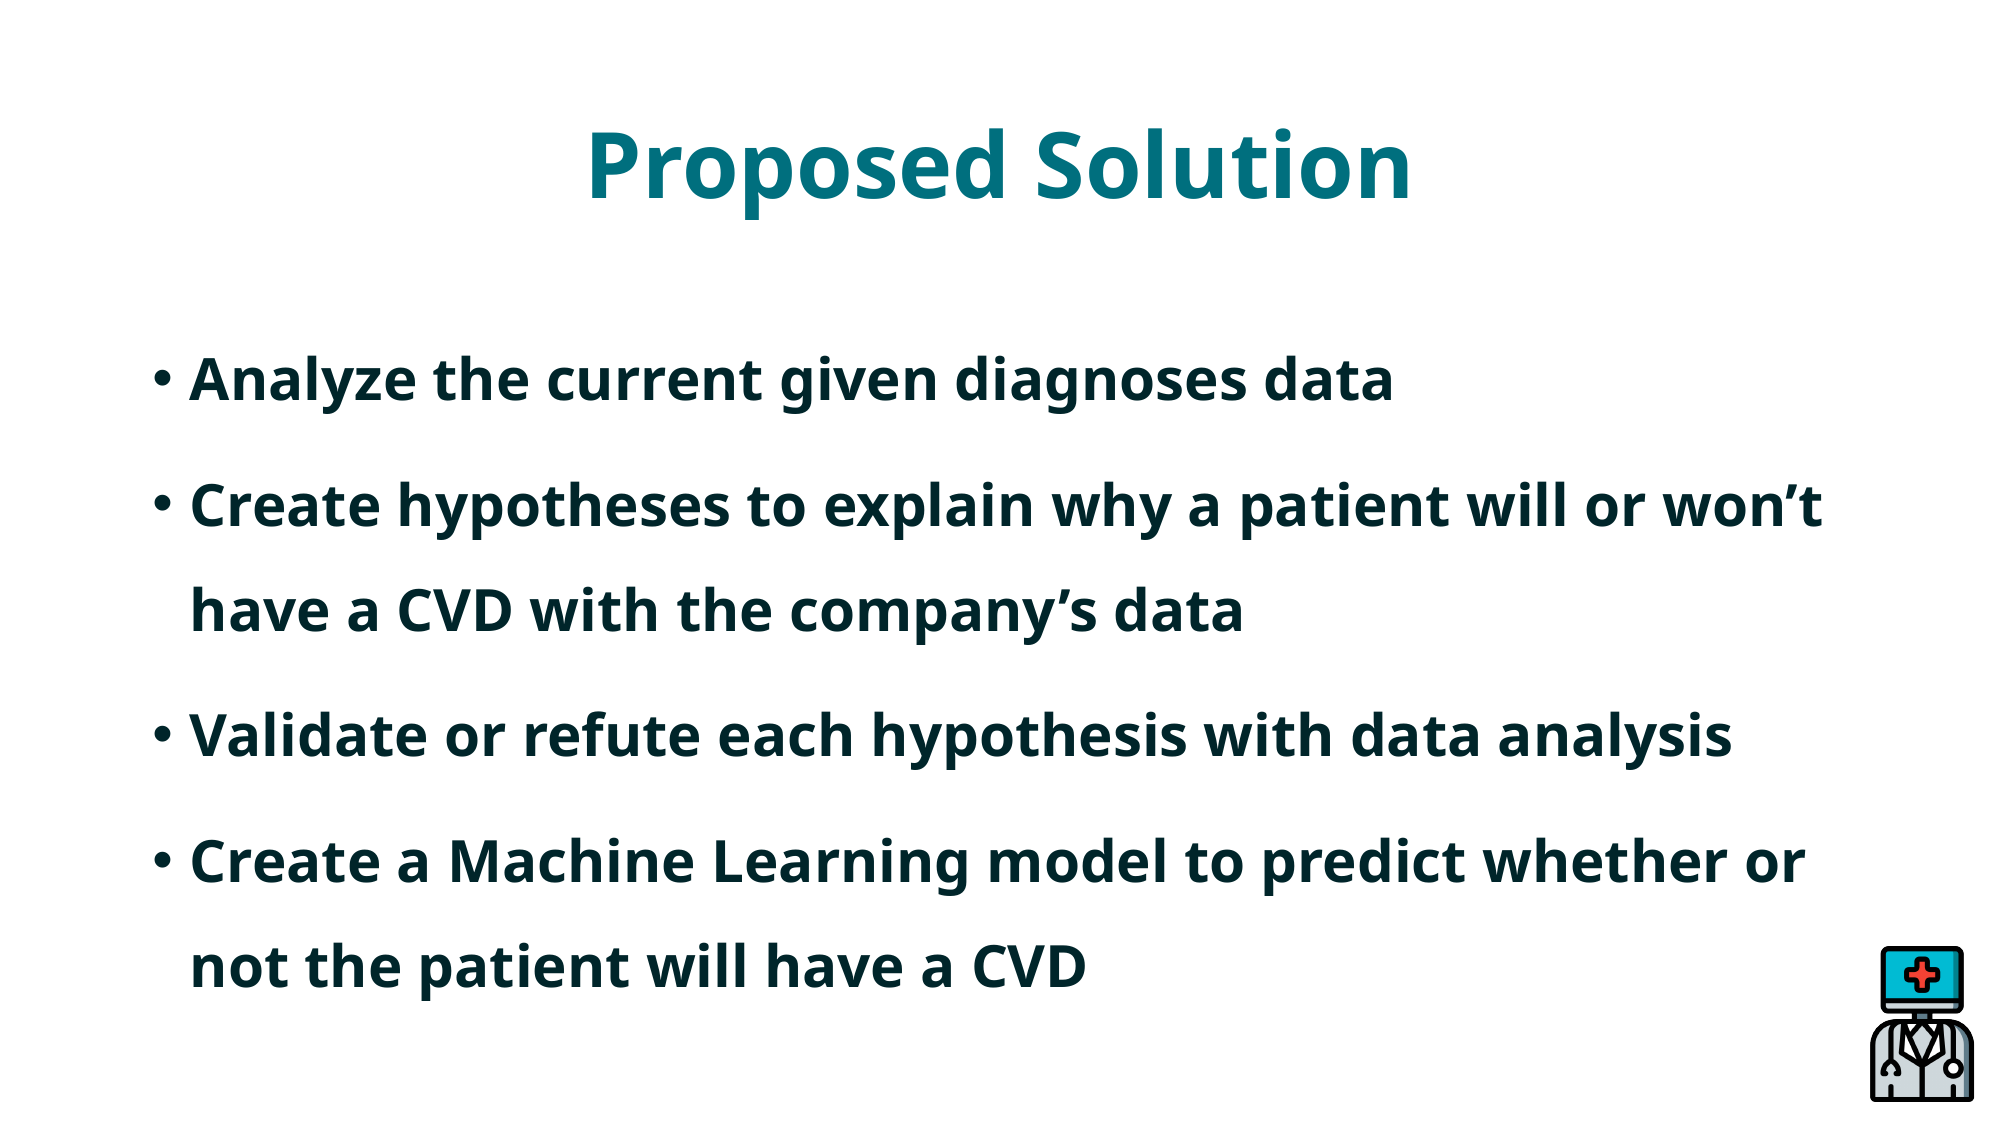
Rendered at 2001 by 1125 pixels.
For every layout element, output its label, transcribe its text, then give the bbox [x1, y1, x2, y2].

title Proposed Solution [137, 59, 1863, 278]
list Analyze the current given diagnoses data Create hypotheses to explain why a patient will or won’t have a CVD with the company’s data Validate or refute each hypothesis with data analysis Create a Machine Learning model to predict whether or not the patient will have a CVD [137, 299, 1863, 1014]
picture [1844, 946, 2000, 1102]
